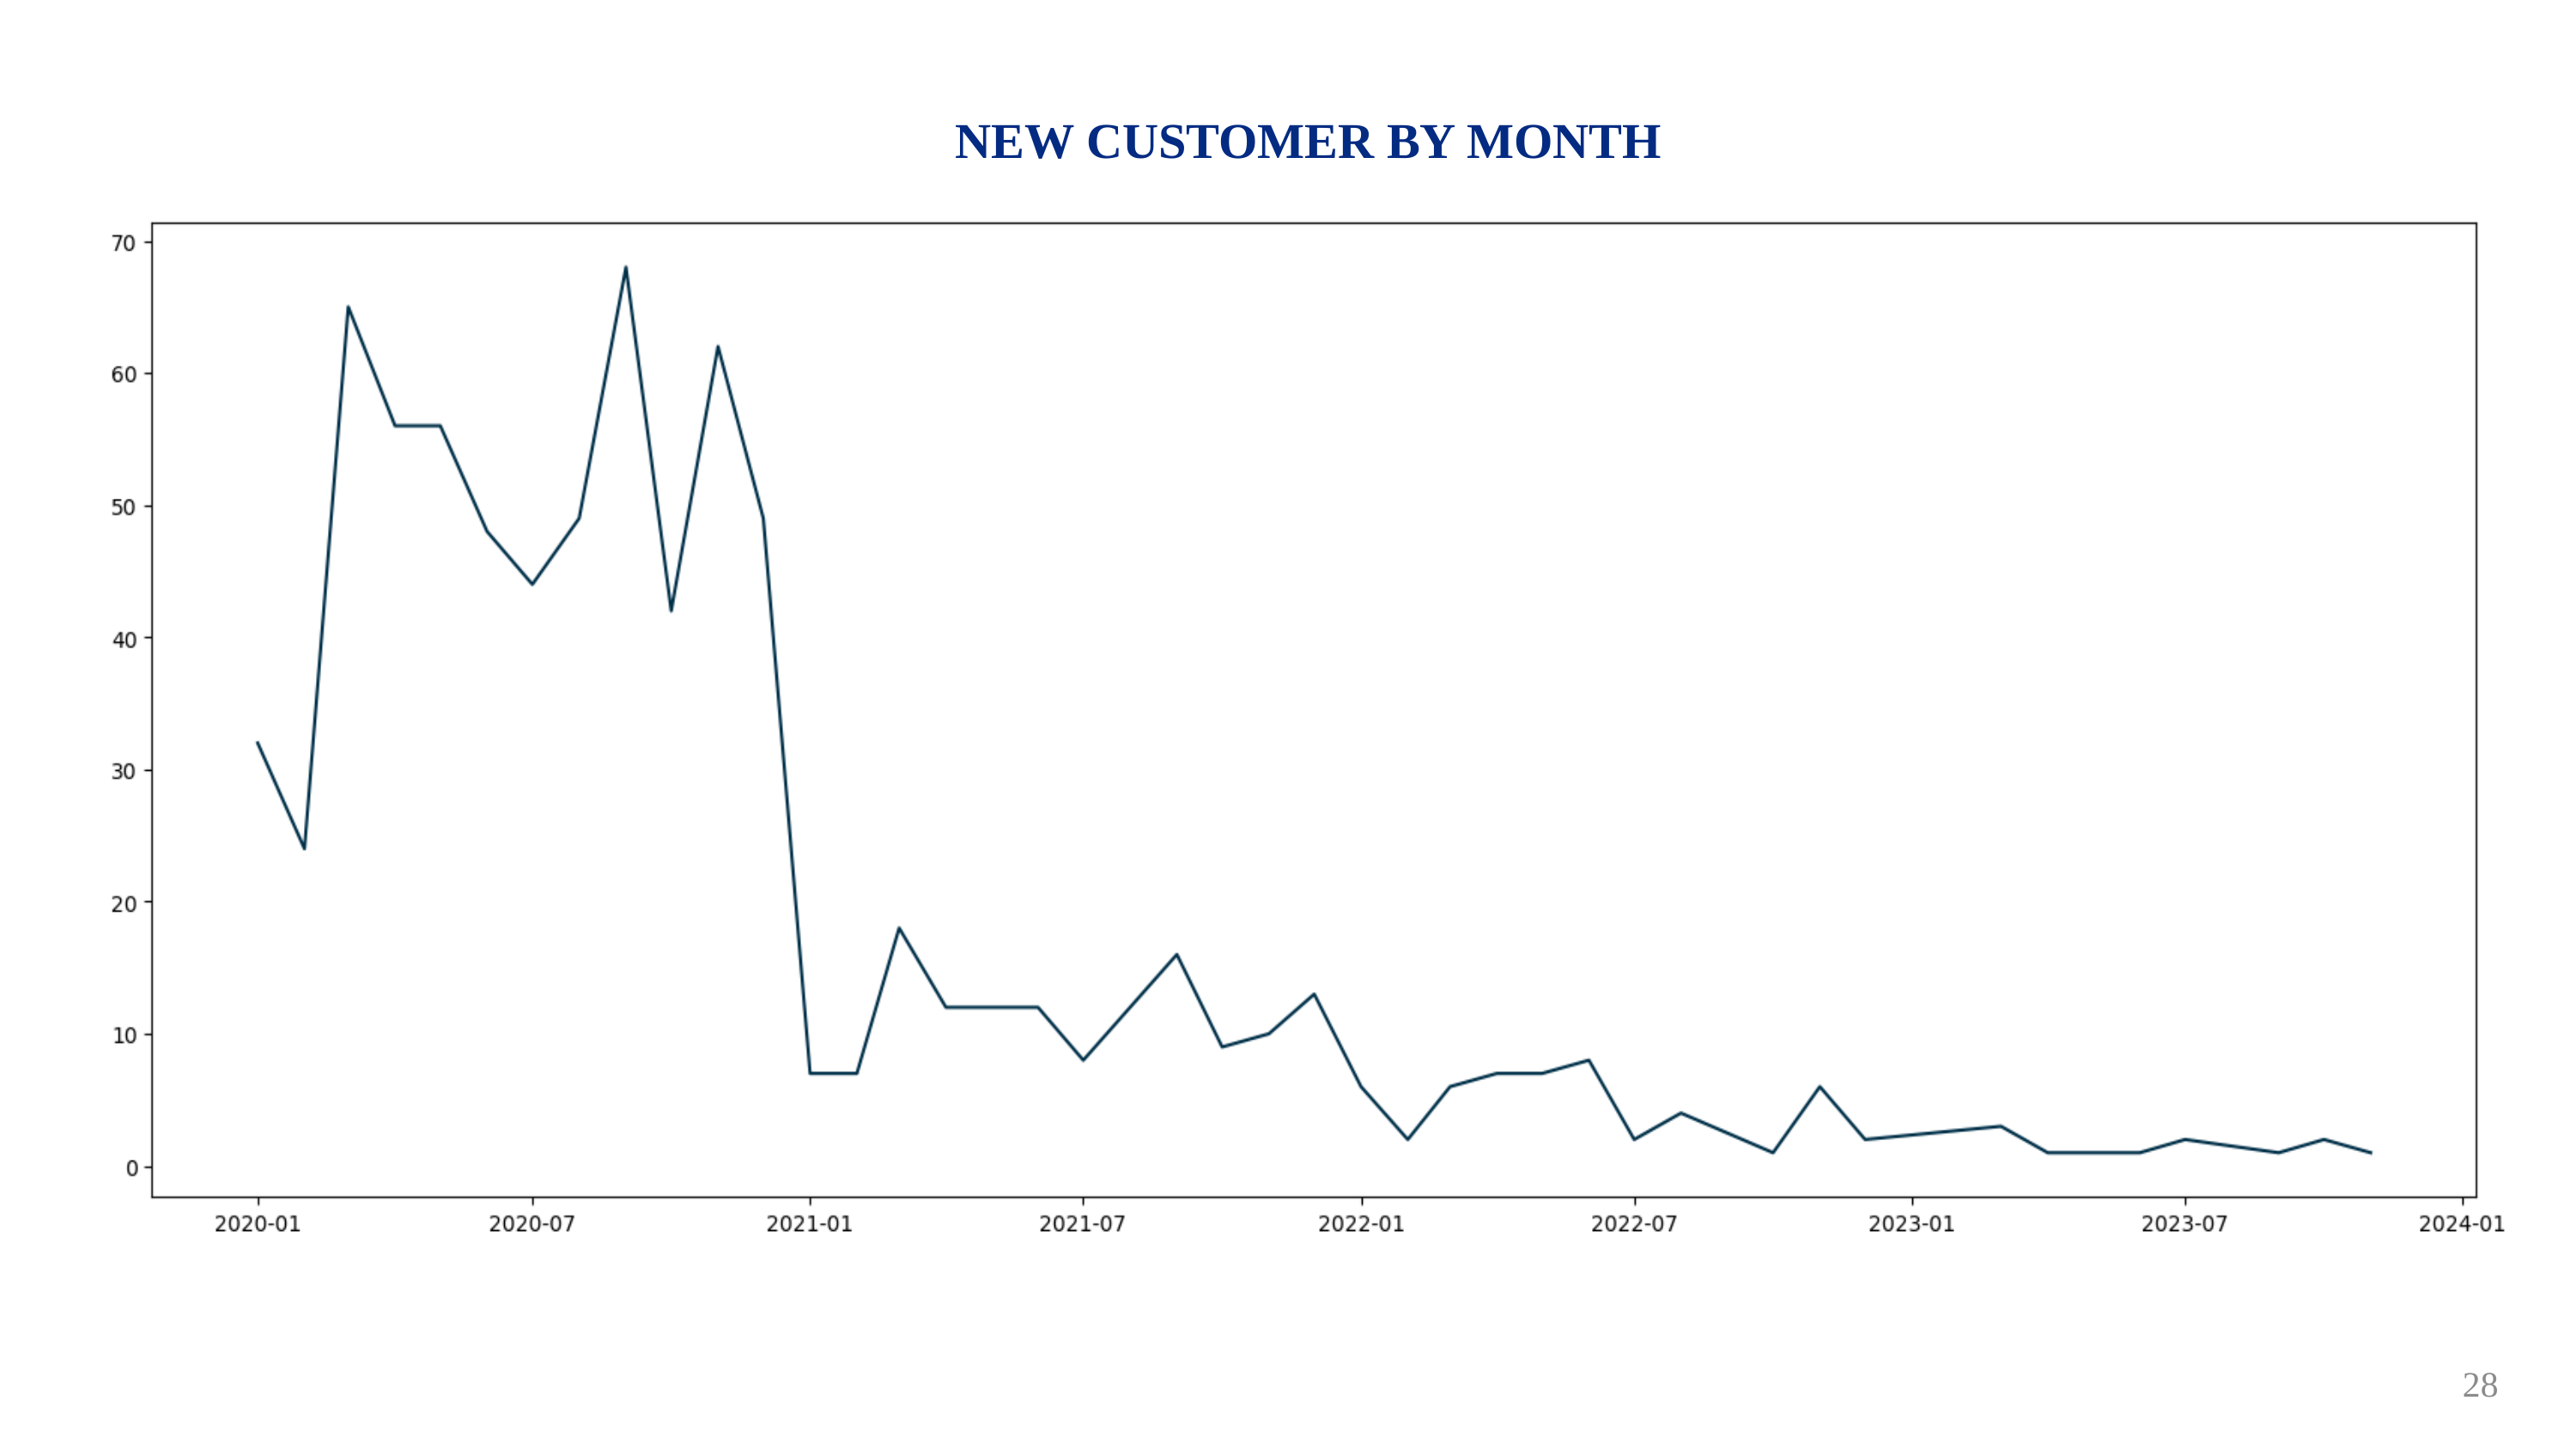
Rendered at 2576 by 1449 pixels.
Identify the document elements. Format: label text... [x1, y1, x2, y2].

text_box NEW CUSTOMER BY MONTH [186, 101, 2431, 175]
picture [96, 209, 2521, 1251]
slide_number 28 [2210, 1357, 2512, 1410]
